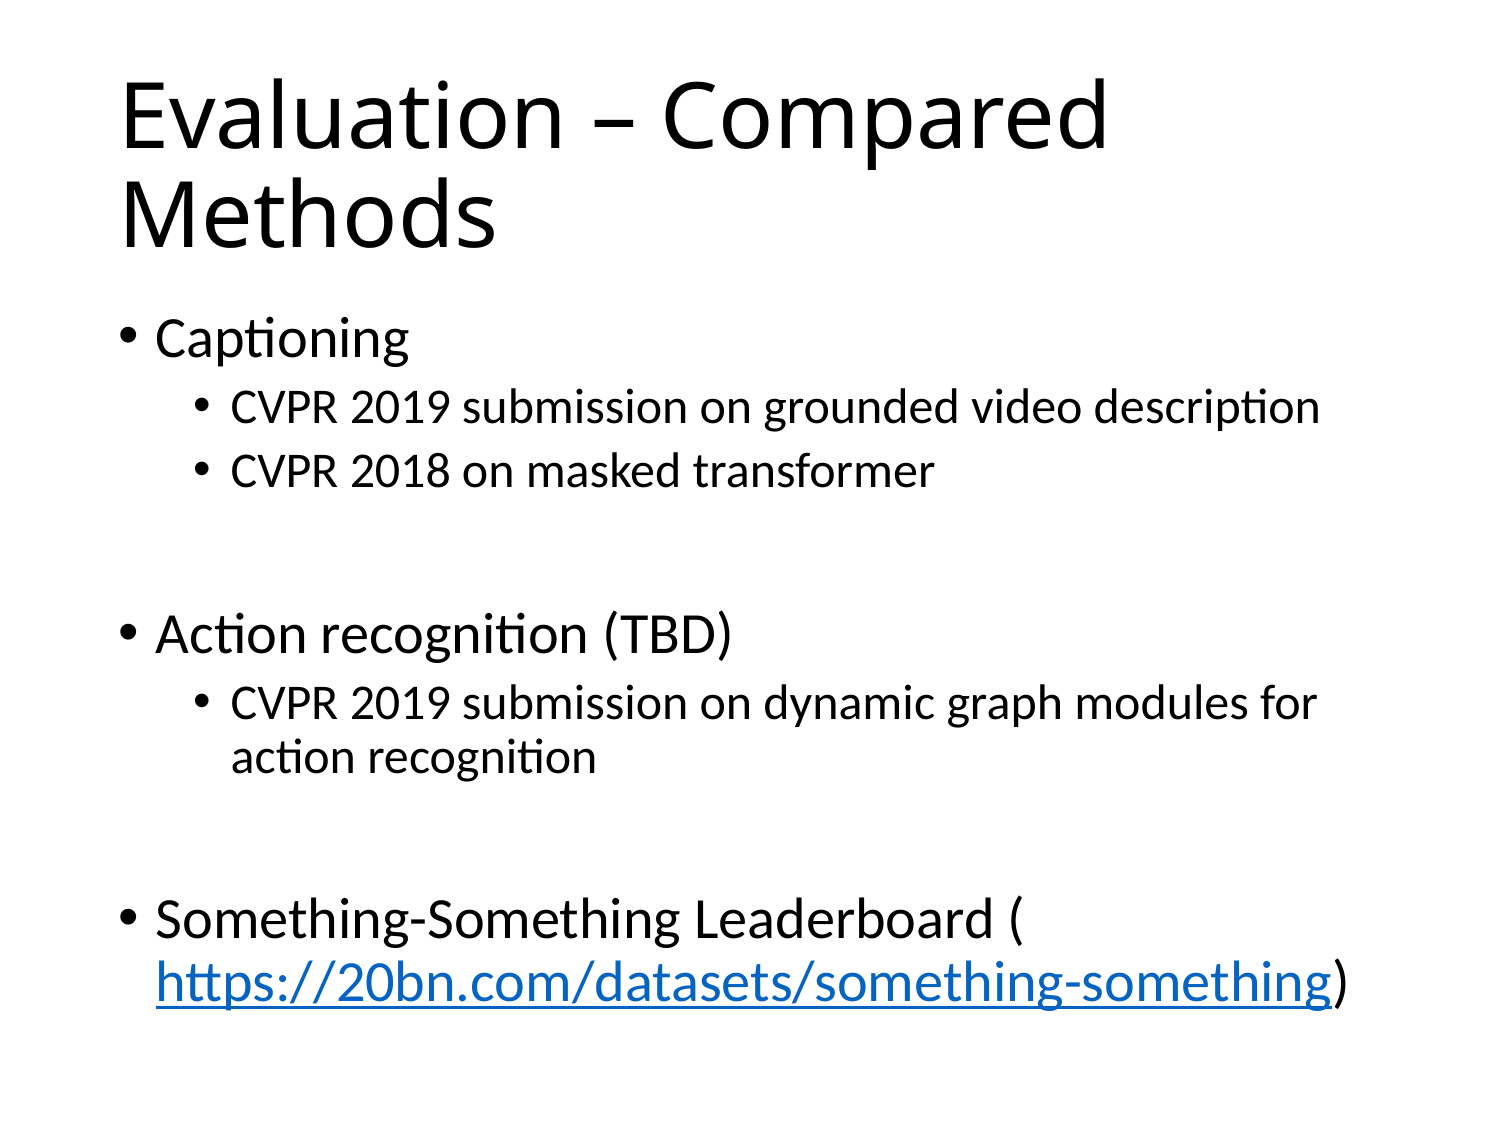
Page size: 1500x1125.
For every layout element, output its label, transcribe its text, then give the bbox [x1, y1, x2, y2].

list Captioning CVPR 2019 submission on grounded video description CVPR 2018 on masked transformer Action recognition (TBD) CVPR 2019 submission on dynamic graph modules for action recognition Something-Something Leaderboard (https://20bn.com/datasets/something-something) [103, 299, 1397, 1014]
title Evaluation – Compared Methods [103, 59, 1397, 278]
